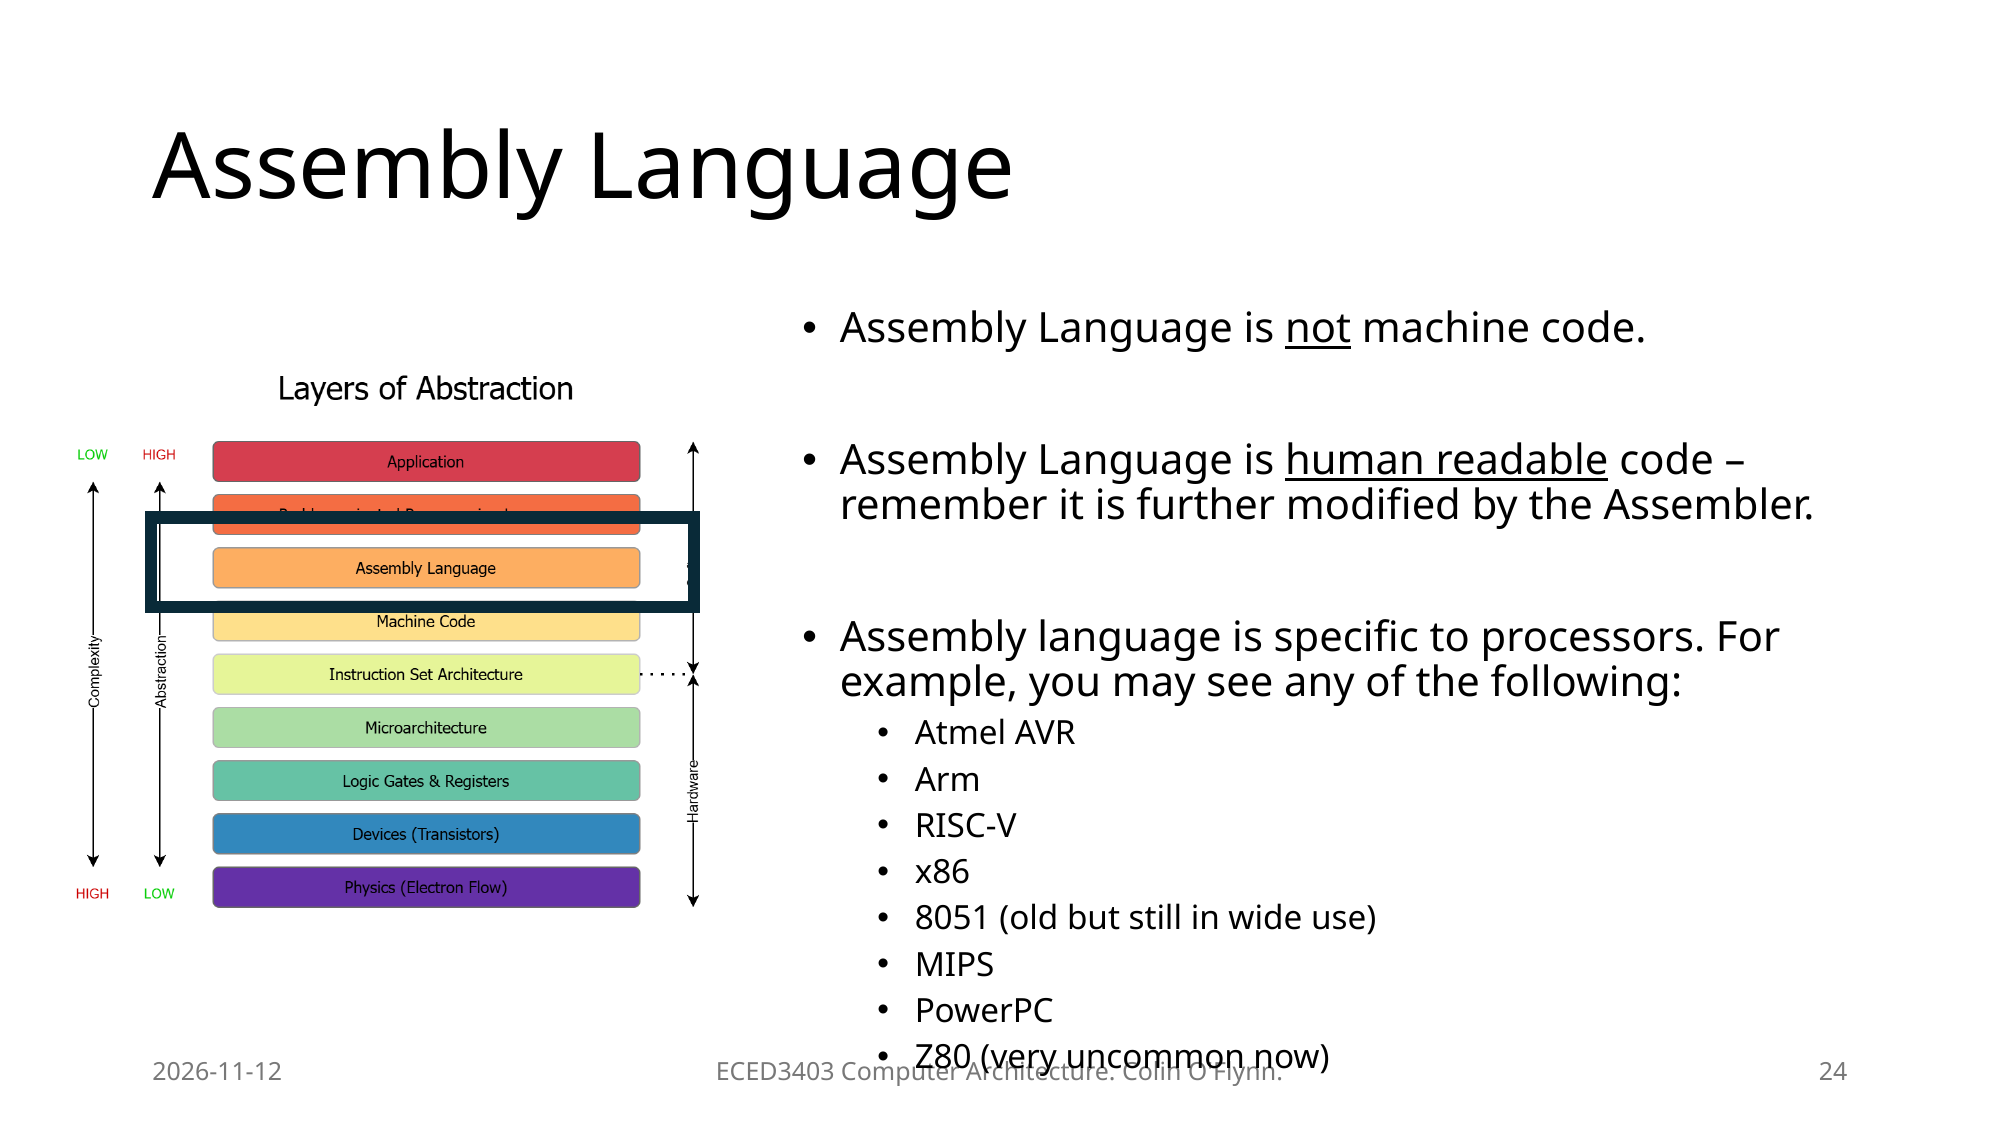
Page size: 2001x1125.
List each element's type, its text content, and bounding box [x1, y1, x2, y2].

slide_number 24 [1412, 1042, 1863, 1103]
list Assembly Language is not machine code. Assembly Language is human readable code – remember it is further modified by the Assembler. Assembly language is specific to processors. For example, you may see any of the following: Atmel AVR Arm RISC-V x86 8051 (old but still in wide use) MIPS PowerPC Z80 (very uncommon now) [787, 299, 1863, 1088]
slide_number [137, 1042, 588, 1103]
title Assembly Language [137, 59, 1863, 278]
footer ECED3403 Computer Architecture. Colin O'Flynn. [662, 1042, 1338, 1103]
picture [39, 333, 732, 947]
